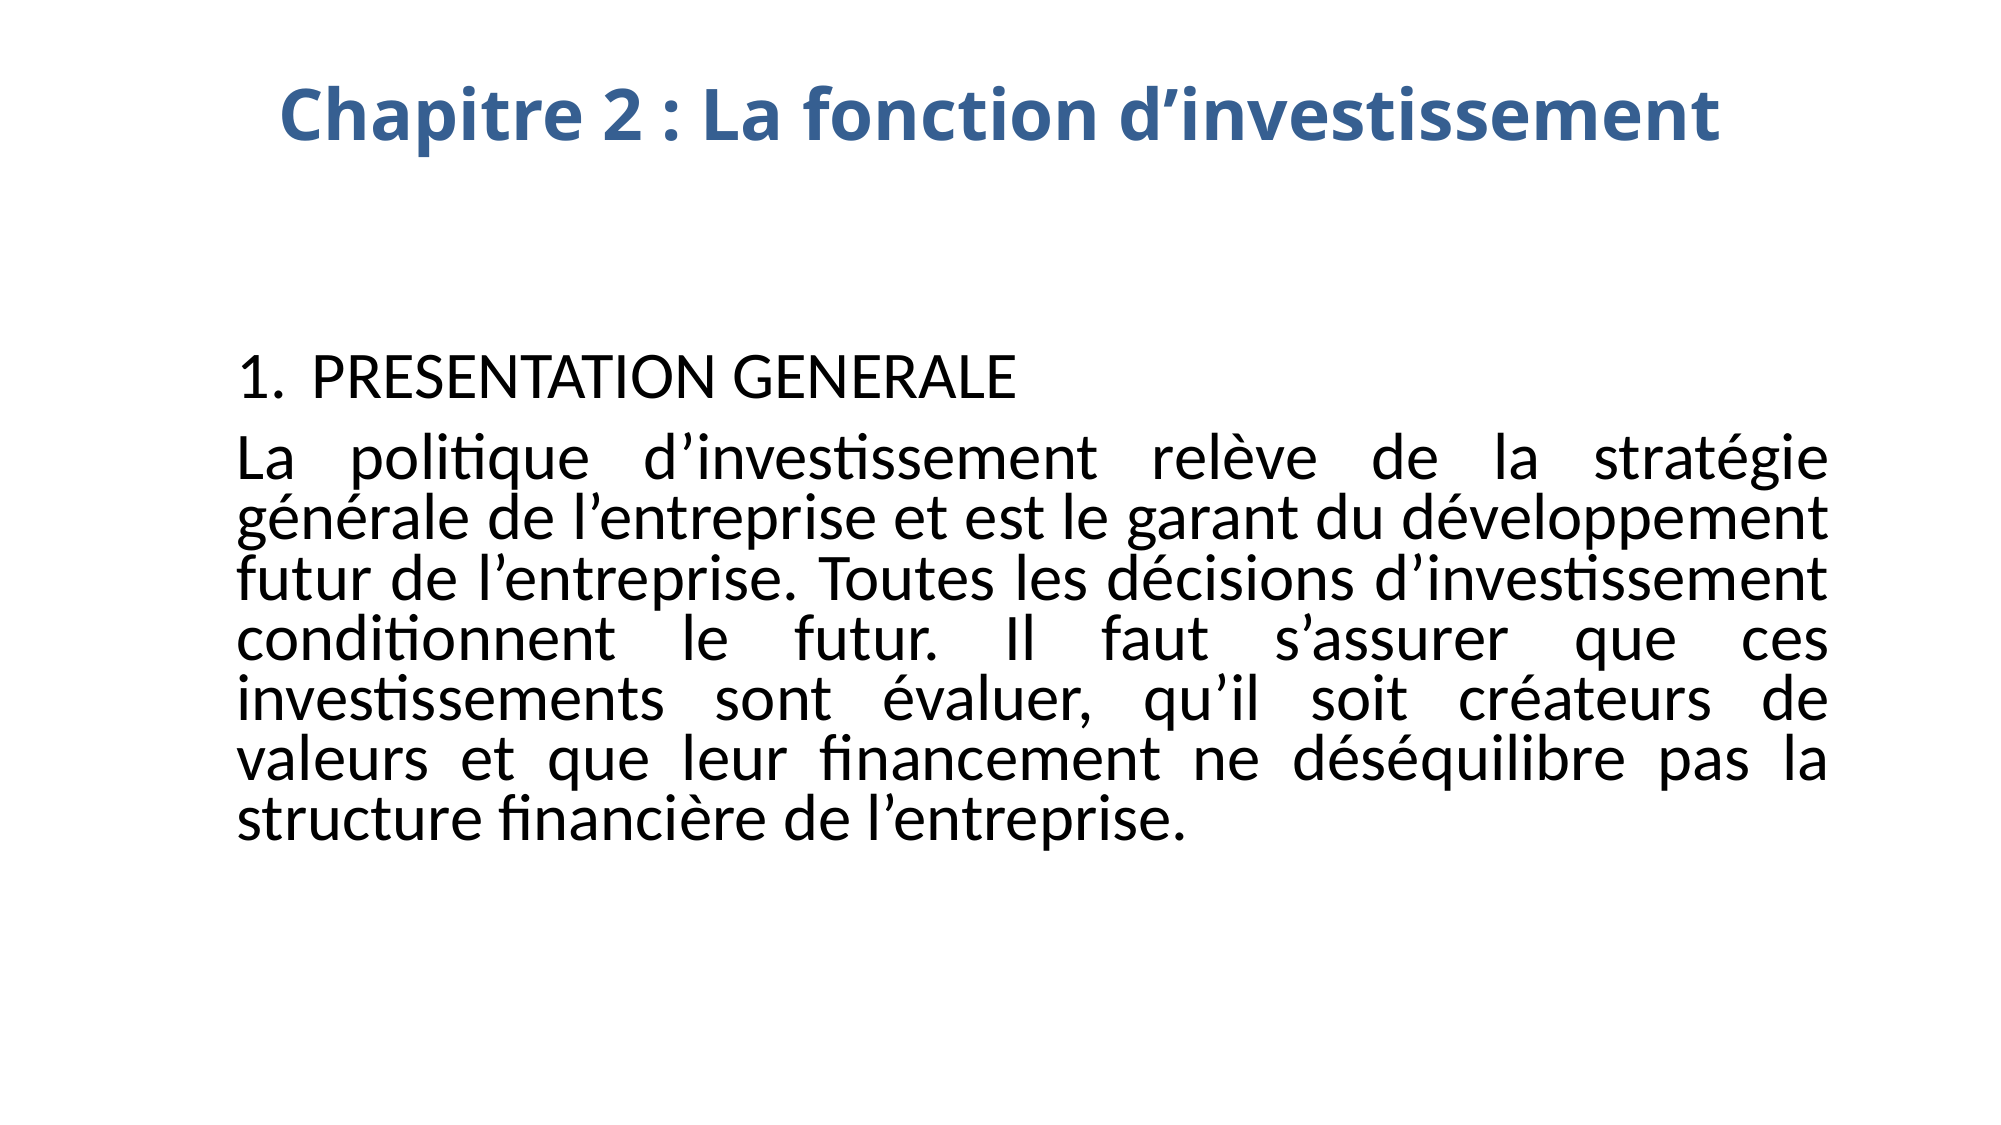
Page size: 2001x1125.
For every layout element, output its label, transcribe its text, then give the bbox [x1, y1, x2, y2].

title Chapitre 2 : La fonction d’investissement [249, 52, 1750, 263]
subtitle PRESENTATION GENERALE La politique d’investissement relève de la stratégie générale de l’entreprise et est le garant du développement futur de l’entreprise. Toutes les décisions d’investissement conditionnent le futur. Il faut s’assurer que ces investissements sont évaluer, qu’il soit créateurs de valeurs et que leur financement ne déséquilibre pas la structure financière de l’entreprise. [221, 343, 1846, 978]
